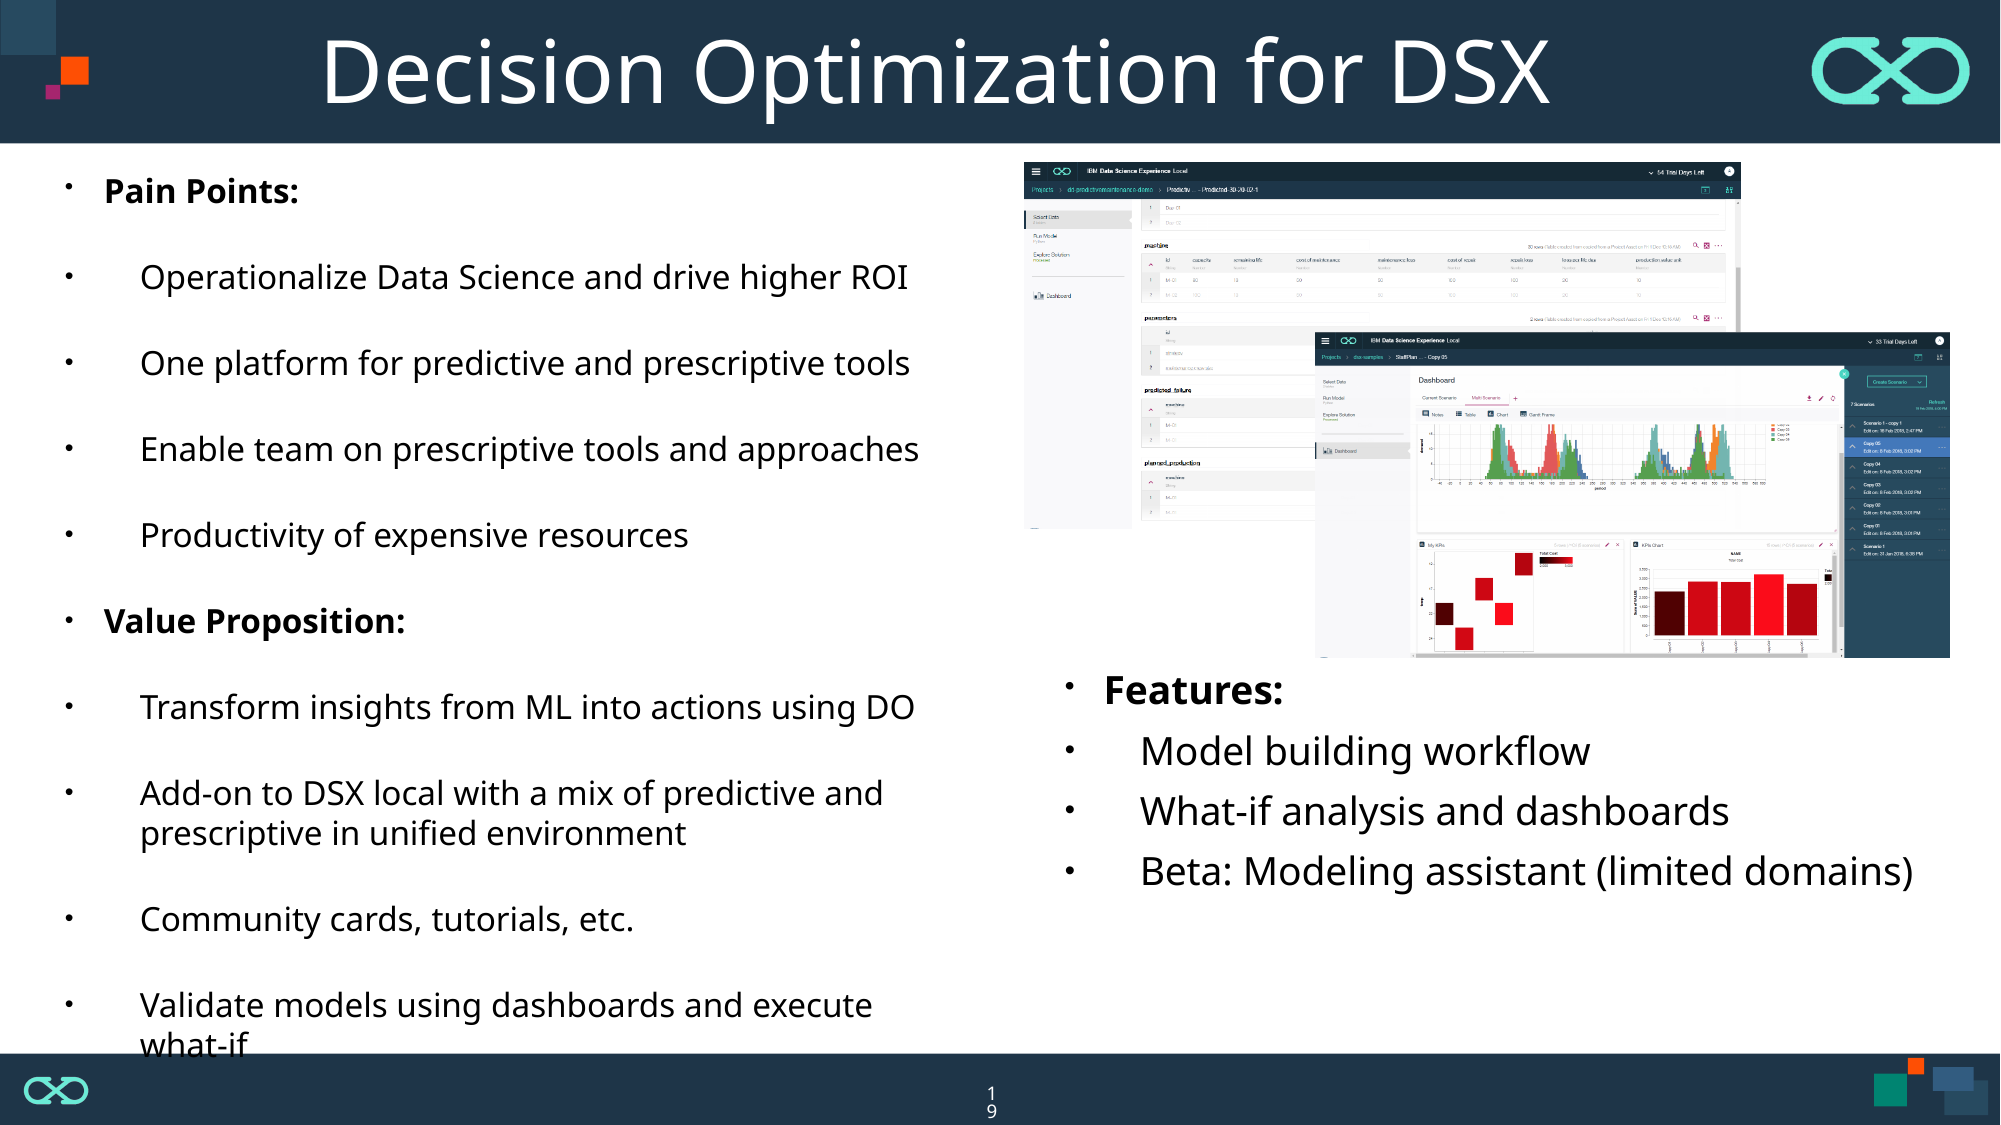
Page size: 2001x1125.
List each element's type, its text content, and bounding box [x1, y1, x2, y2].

picture [17, 1070, 95, 1111]
list Features: Model building workflow What-if analysis and dashboards Beta: Modeling assistant (limited domains) [1050, 658, 1950, 1035]
title Decision Optimization for DSX [234, 8, 1635, 149]
picture [1023, 162, 1951, 658]
picture [1795, 20, 1986, 121]
list Pain Points: Operationalize Data Science and drive higher ROI One platform for predictive and prescriptive tools Enable team on prescriptive tools and approaches Productivity of expensive resources Value Proposition: Transform insights from ML into actions using DO Add-on to DSX local with a mix of predictive and prescriptive in unified environment Community cards, tutorials, etc. Validate models using dashboards and execute what-if [50, 162, 984, 1040]
slide_number 19 [977, 1072, 1007, 1113]
